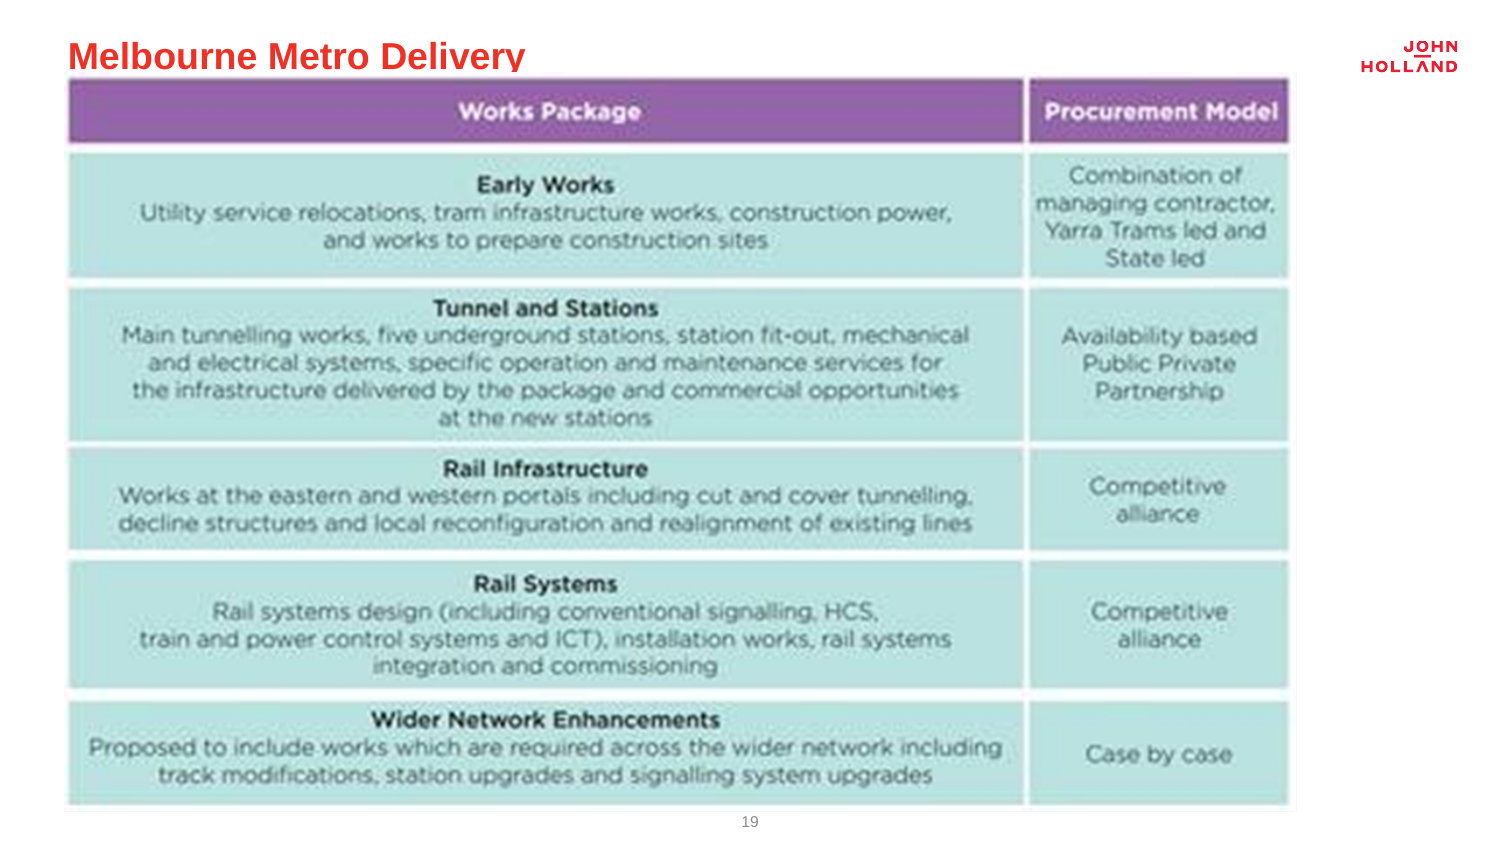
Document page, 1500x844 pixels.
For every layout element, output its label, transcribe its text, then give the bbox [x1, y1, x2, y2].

picture [64, 72, 1298, 813]
picture [1361, 41, 1458, 73]
title Melbourne Metro Delivery [67, 32, 1104, 72]
slide_number 19 [724, 813, 776, 844]
